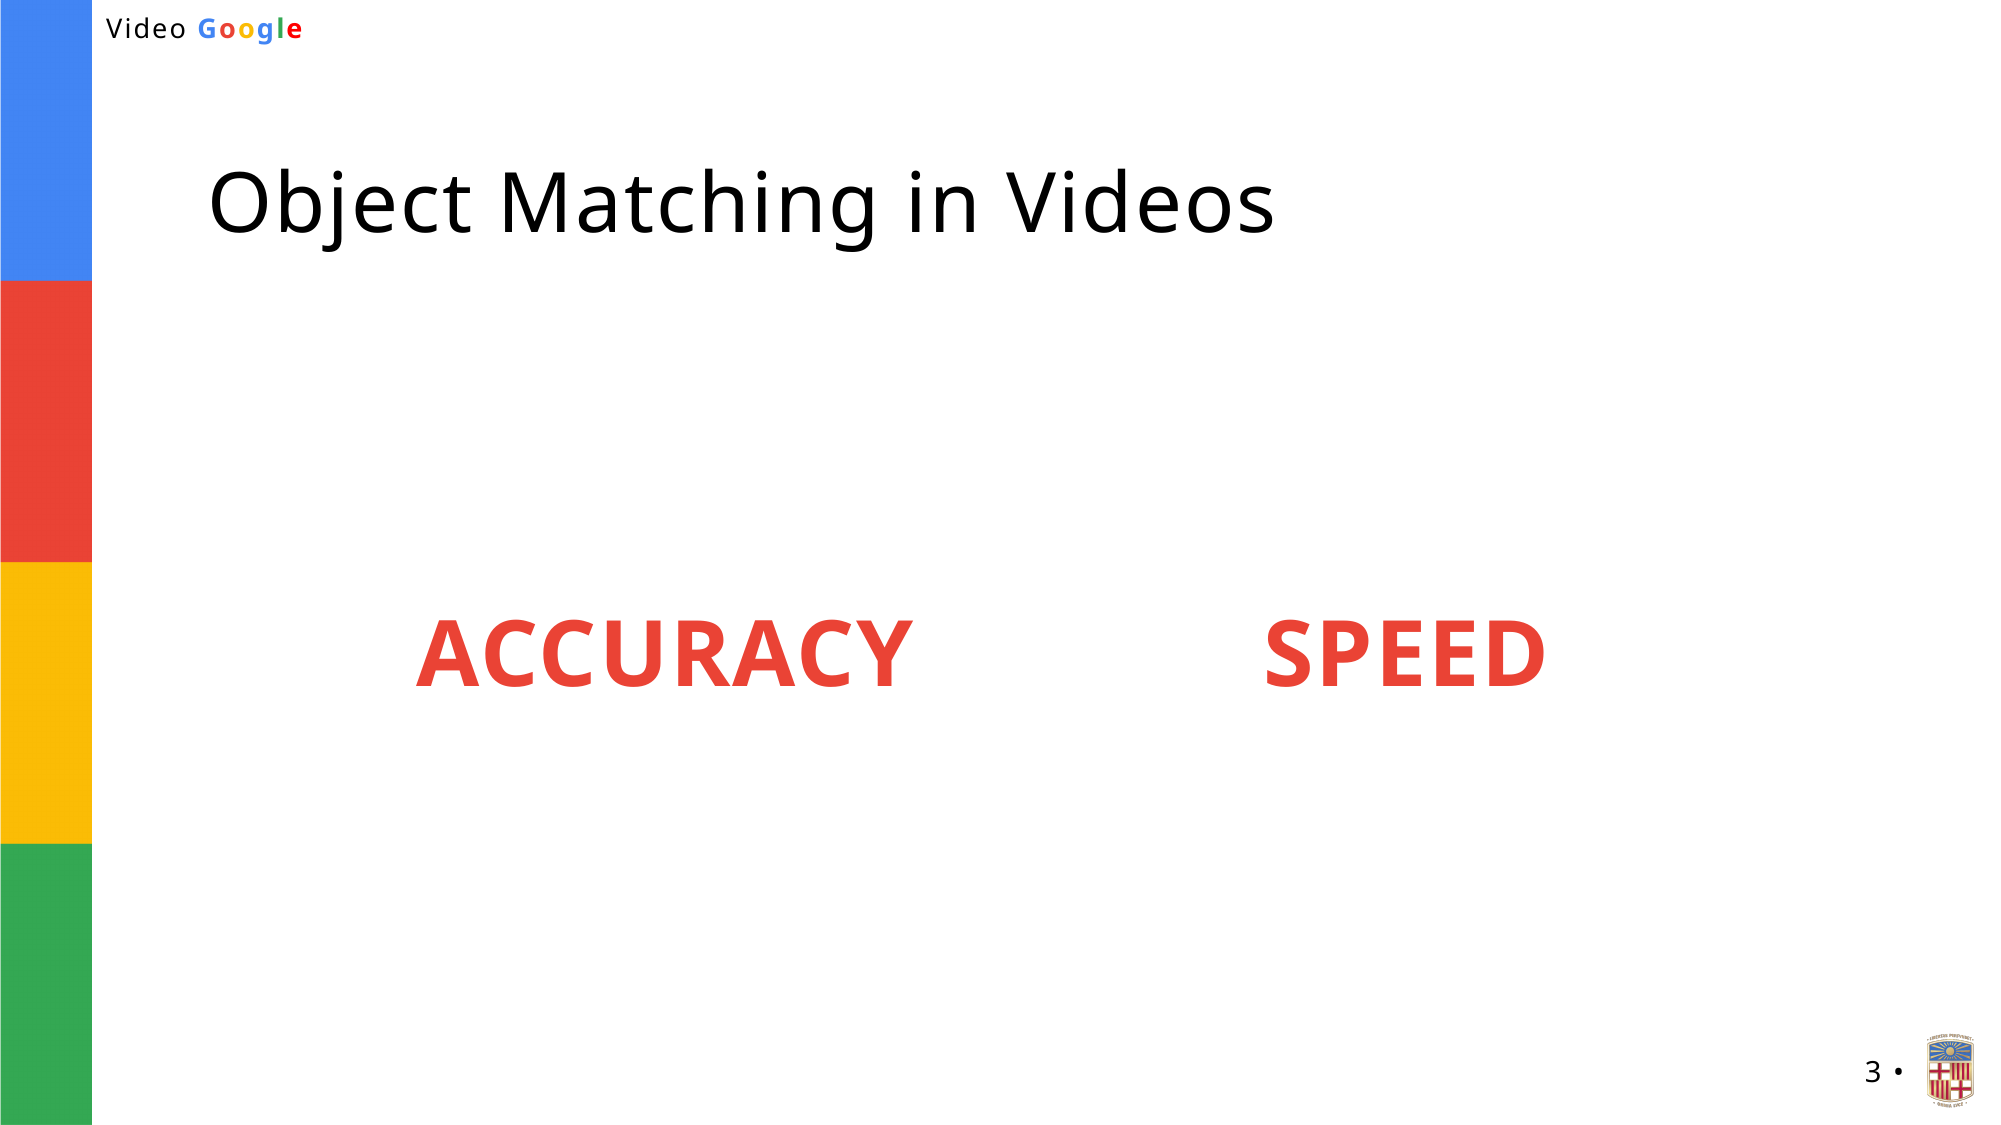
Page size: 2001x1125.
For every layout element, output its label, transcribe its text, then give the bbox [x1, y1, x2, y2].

title Video Google [91, 0, 320, 52]
text_box Object Matching in Videos [192, 114, 1828, 258]
picture [1919, 1027, 1980, 1114]
text_box ACCURACY [295, 371, 1036, 942]
text_box 3 • [1827, 1044, 1919, 1096]
text_box SPEED [1036, 371, 1778, 942]
picture [0, 0, 609, 1124]
